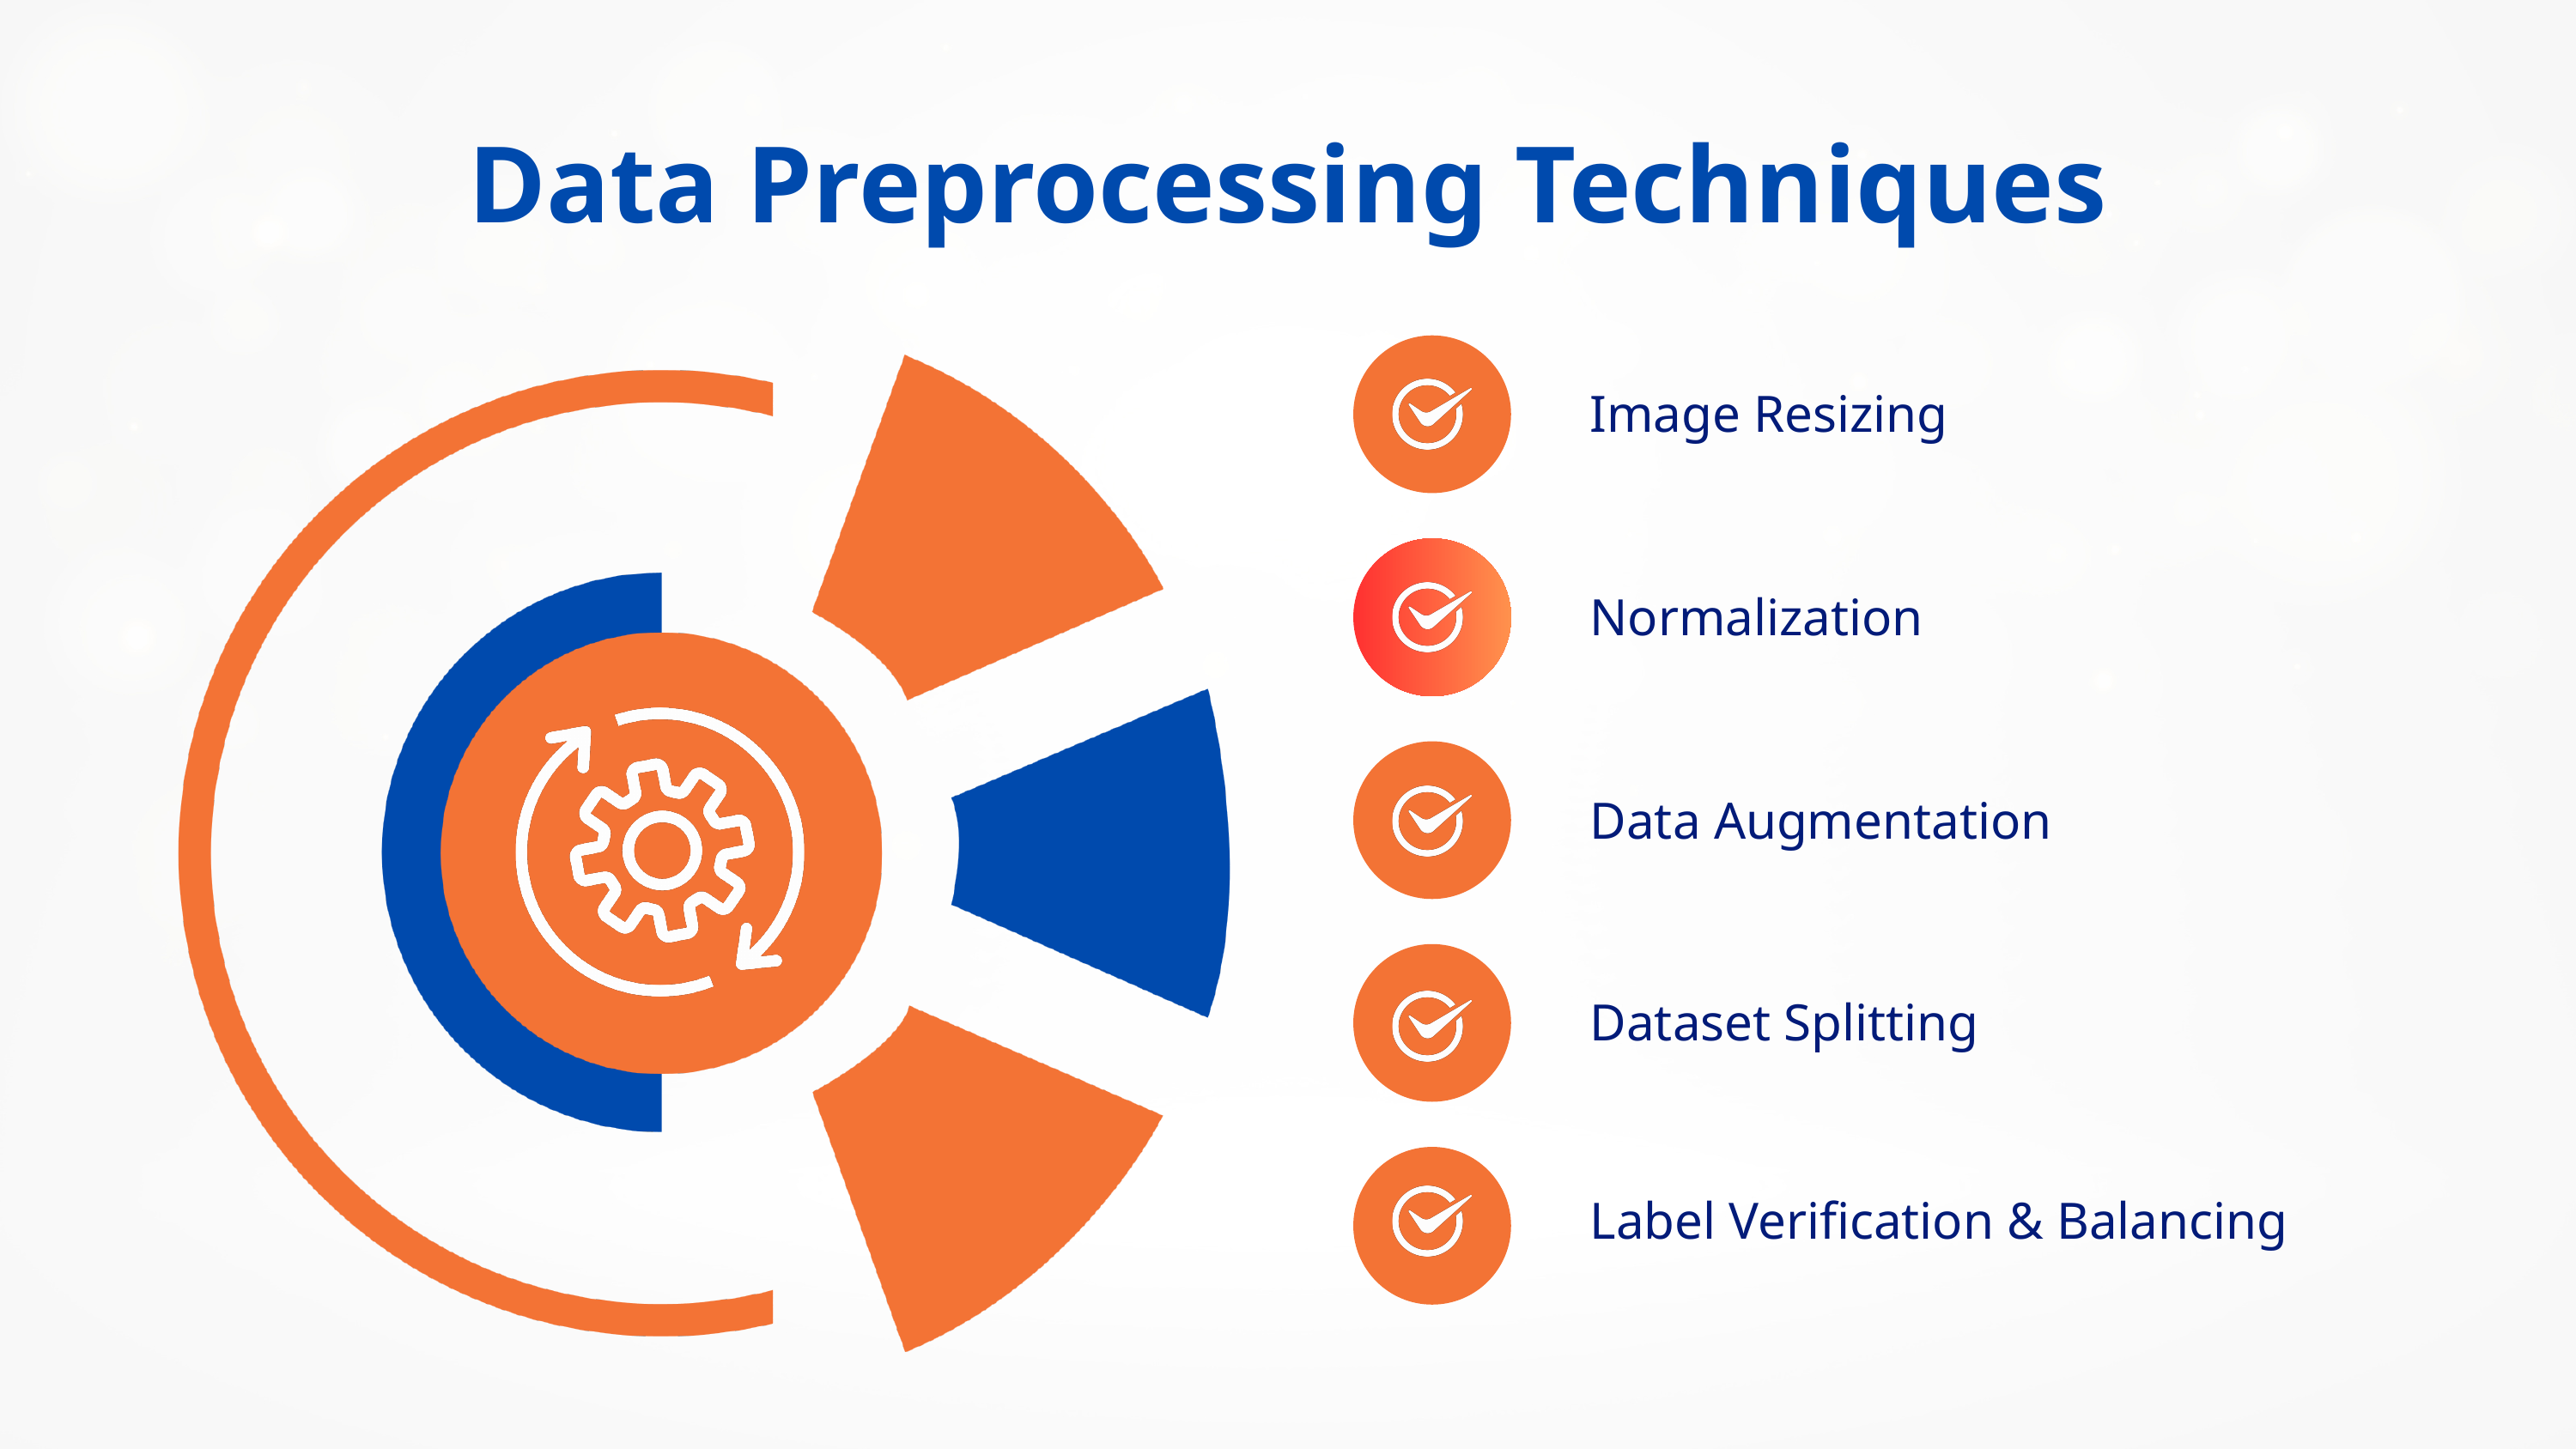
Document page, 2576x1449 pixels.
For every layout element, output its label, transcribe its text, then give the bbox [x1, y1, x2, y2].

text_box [1352, 943, 1511, 1102]
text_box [1352, 741, 1511, 900]
text_box Normalization [1589, 575, 1994, 646]
text_box [0, 0, 2576, 1449]
text_box Dataset Splitting [1589, 980, 2106, 1052]
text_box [1352, 1146, 1511, 1305]
text_box Data Augmentation [1589, 779, 2106, 850]
text_box [515, 707, 805, 997]
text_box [1352, 538, 1511, 697]
text_box Data Preprocessing Techniques [424, 117, 2152, 244]
text_box Image Resizing [1589, 372, 1994, 443]
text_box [1352, 335, 1511, 494]
text_box Label Verification & Balancing [1589, 1179, 2392, 1250]
text_box [178, 355, 1257, 1352]
